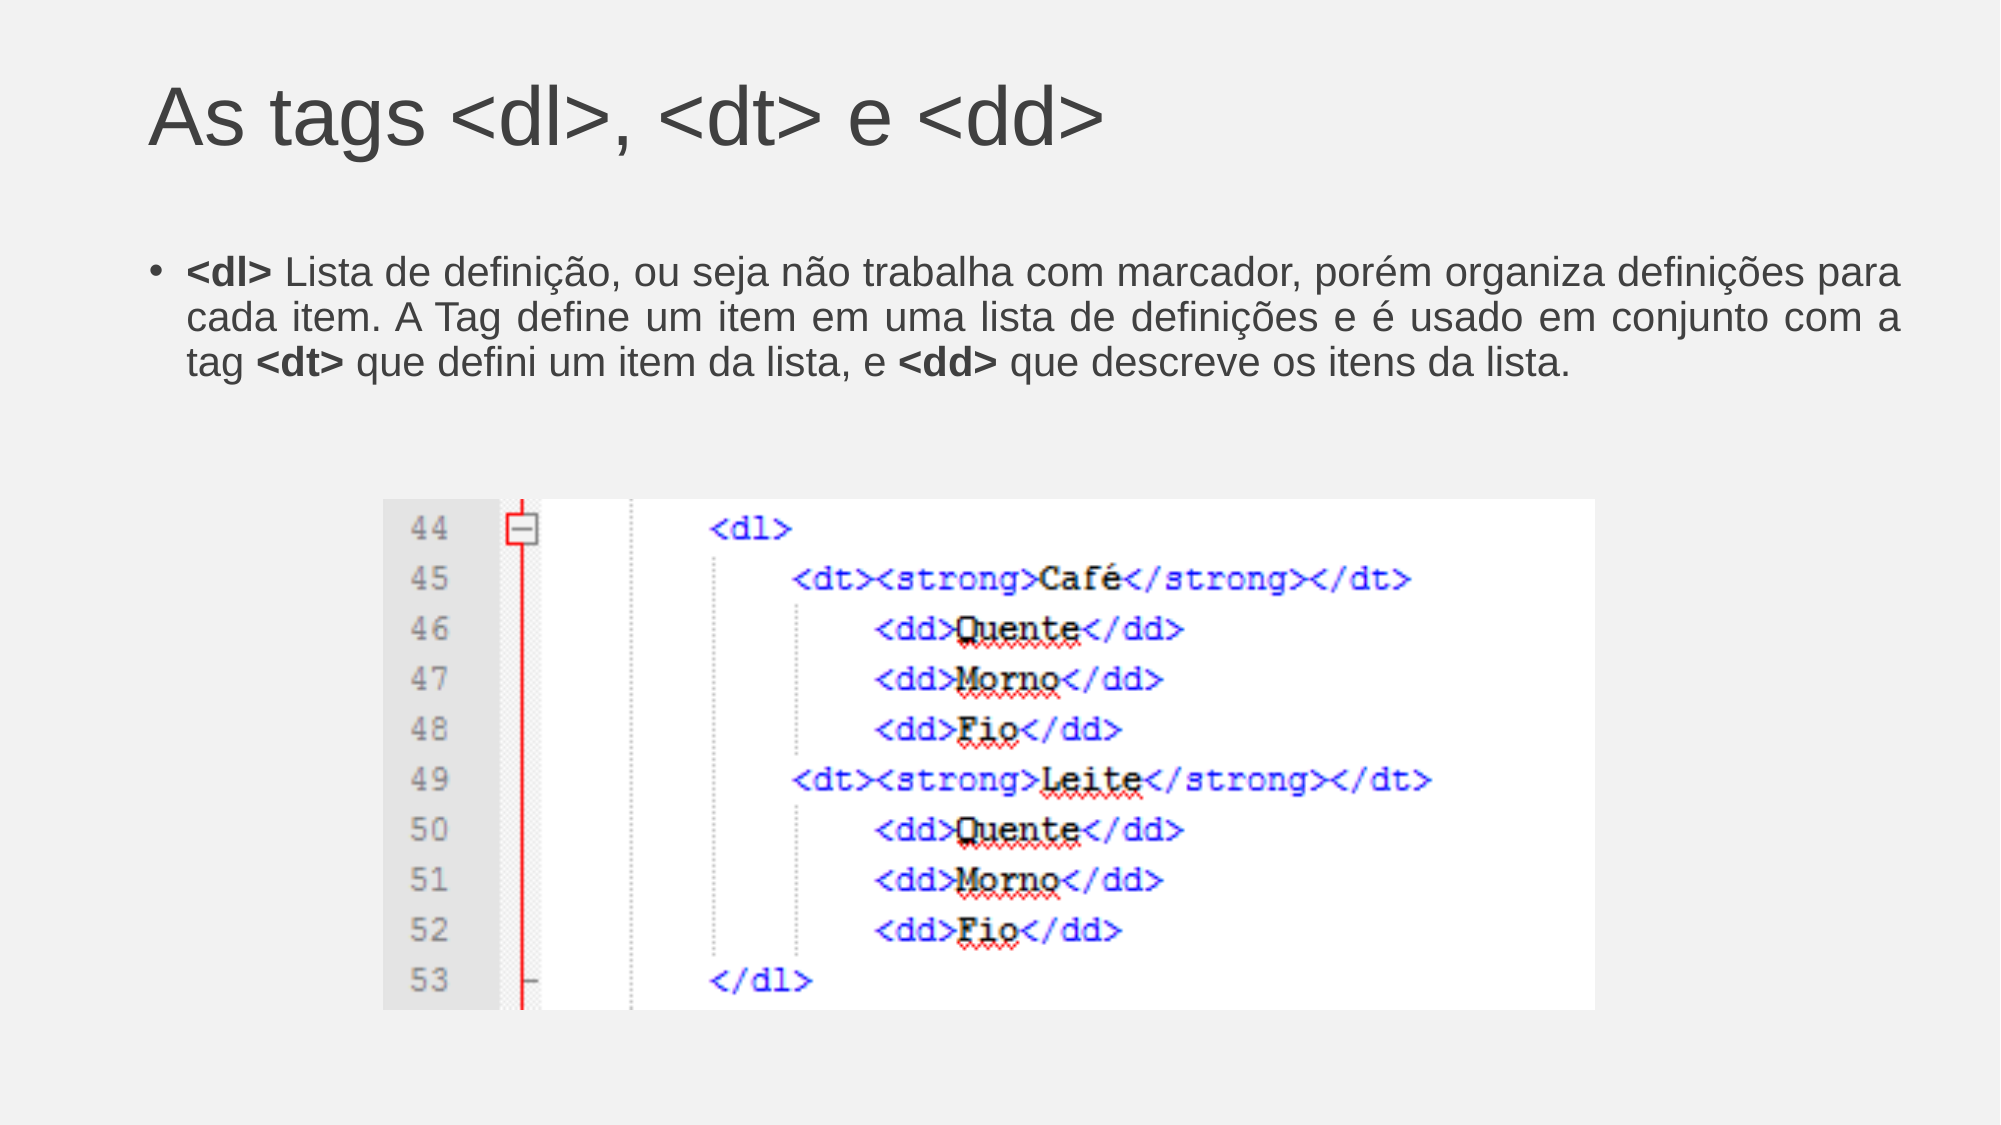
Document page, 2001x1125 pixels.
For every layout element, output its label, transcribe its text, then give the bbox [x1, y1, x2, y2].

title As tags <dl>, <dt> e <dd> [133, 37, 1918, 200]
picture [383, 499, 1595, 1010]
list <dl> Lista de definição, ou seja não trabalha com marcador, porém organiza definições para cada item. A Tag define um item em uma lista de definições e é usado em conjunto com a tag <dt> que defini um item da lista, e <dd> que descreve os itens da lista. [133, 243, 1918, 986]
